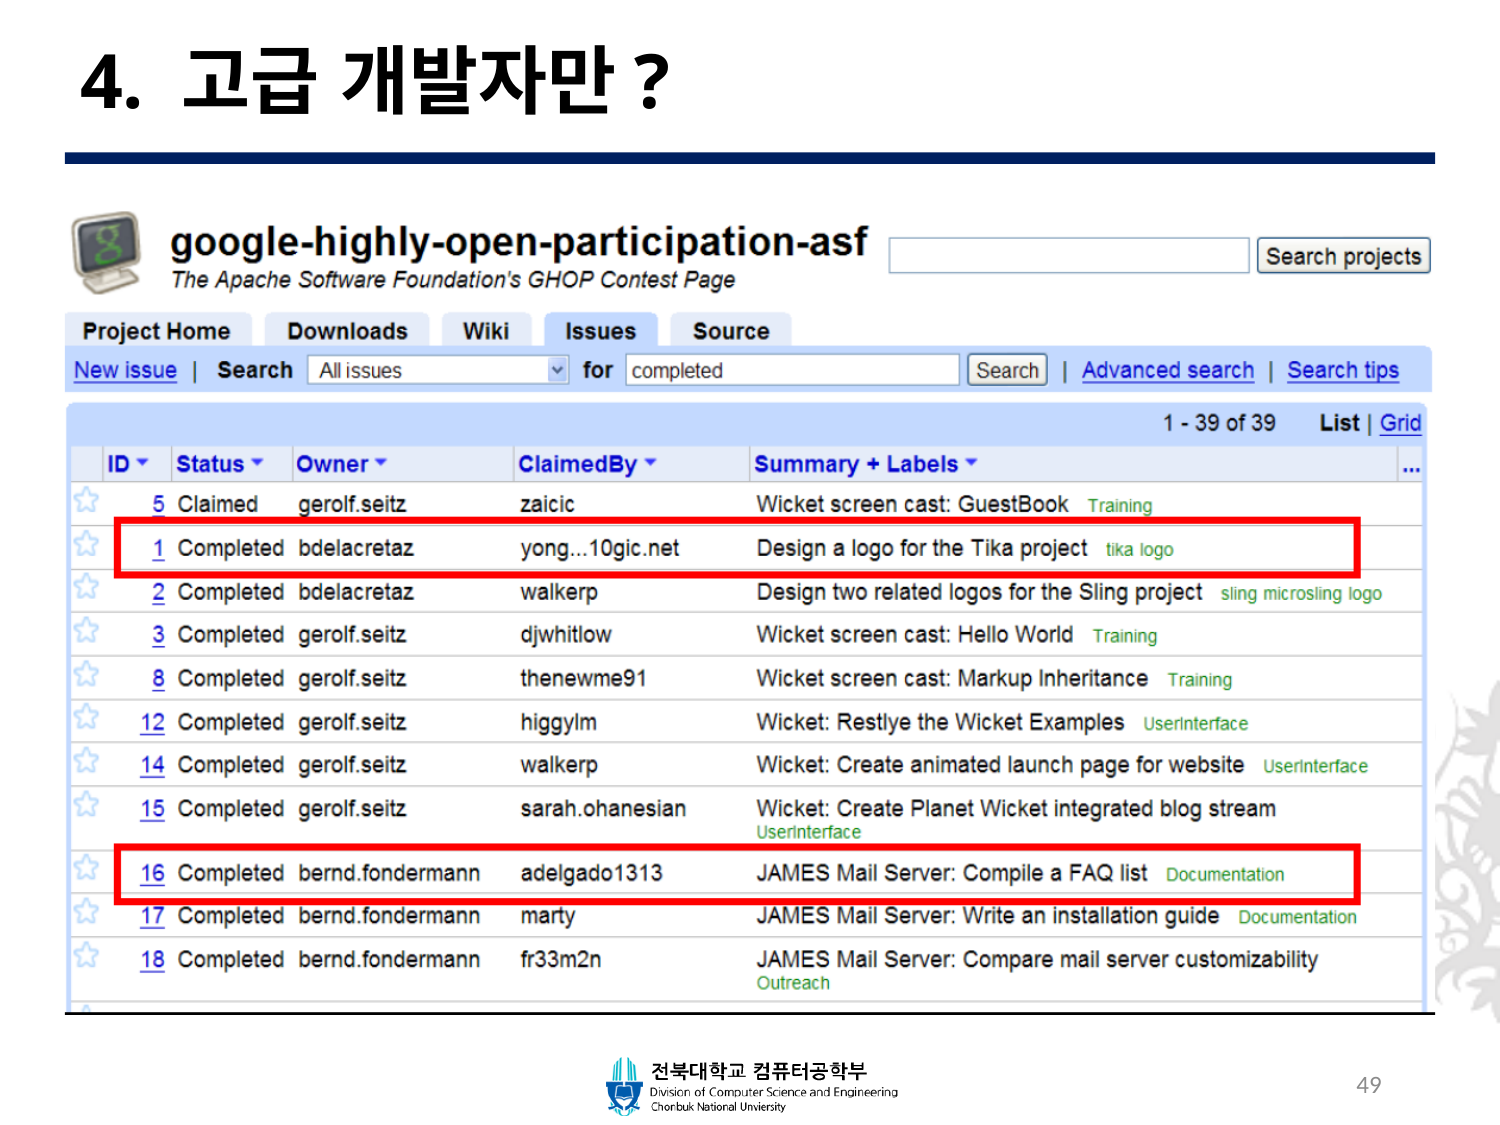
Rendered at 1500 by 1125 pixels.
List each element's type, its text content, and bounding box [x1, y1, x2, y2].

slide_number 49 [1059, 1057, 1397, 1111]
title 4. 고급 개발자만? [64, 26, 1436, 143]
picture [600, 1057, 900, 1116]
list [64, 196, 1436, 1015]
